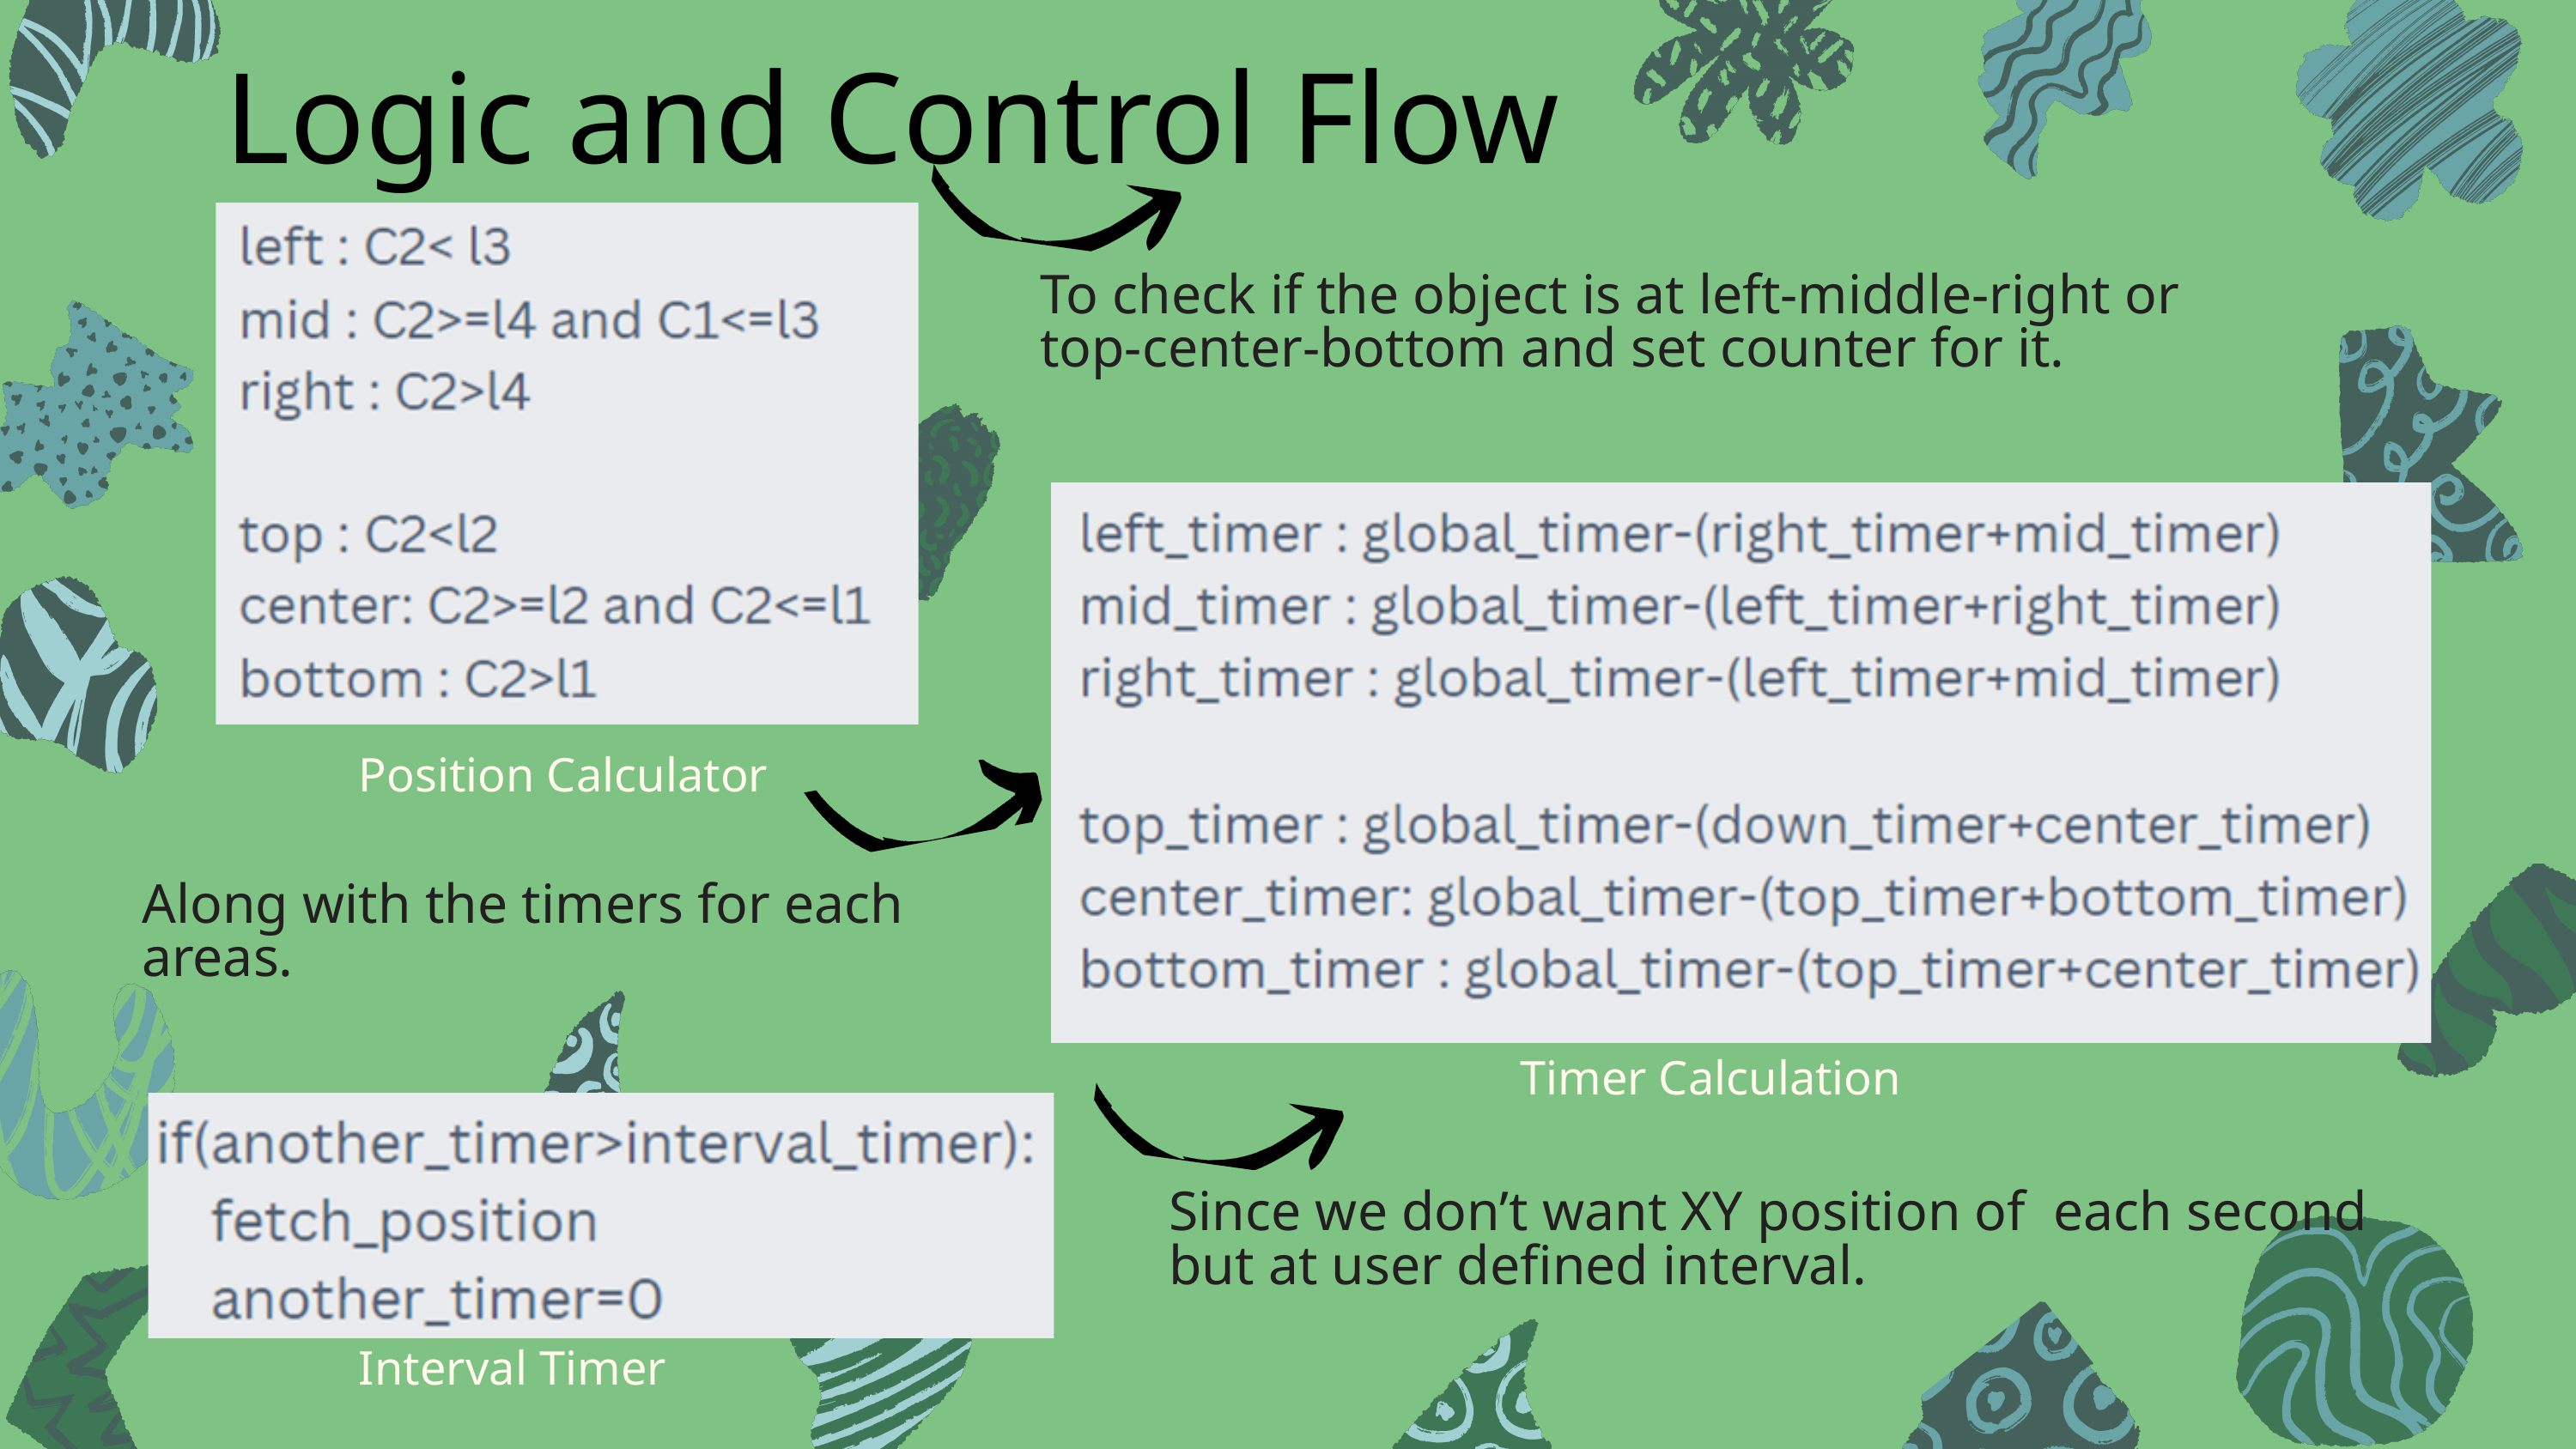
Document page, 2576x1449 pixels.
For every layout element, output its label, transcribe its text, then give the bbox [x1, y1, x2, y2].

text_box [2295, 0, 2524, 221]
text_box [1633, 0, 1855, 145]
text_box [2235, 1216, 2474, 1447]
text_box [0, 576, 158, 774]
text_box Position Calculator [358, 755, 892, 802]
text_box [919, 403, 1001, 624]
text_box [1372, 1319, 1561, 1449]
text_box [9, 0, 221, 159]
text_box [1978, 0, 2172, 179]
text_box [1051, 482, 2432, 1044]
text_box Logic and Control Flow [181, 39, 1603, 189]
text_box [2338, 325, 2524, 570]
text_box [2397, 864, 2576, 1077]
text_box [751, 1338, 974, 1449]
text_box Since we don’t want XY position of each second but at user defined interval. [1169, 1187, 2434, 1295]
text_box [925, 189, 1183, 263]
text_box [5, 1262, 182, 1449]
text_box [1880, 1299, 2161, 1449]
text_box Timer Calculation [1520, 1058, 2054, 1105]
text_box [148, 1093, 1054, 1338]
text_box [438, 991, 626, 1093]
text_box To check if the object is at left-middle-right or top-center-bottom and set counter for it. [1040, 270, 2264, 379]
text_box [1087, 1076, 1346, 1182]
text_box [787, 749, 1046, 866]
text_box [0, 970, 176, 1200]
text_box Interval Timer [358, 1348, 892, 1395]
text_box Along with the timers for each areas. [142, 880, 1000, 988]
text_box [0, 300, 194, 509]
text_box [216, 203, 919, 724]
